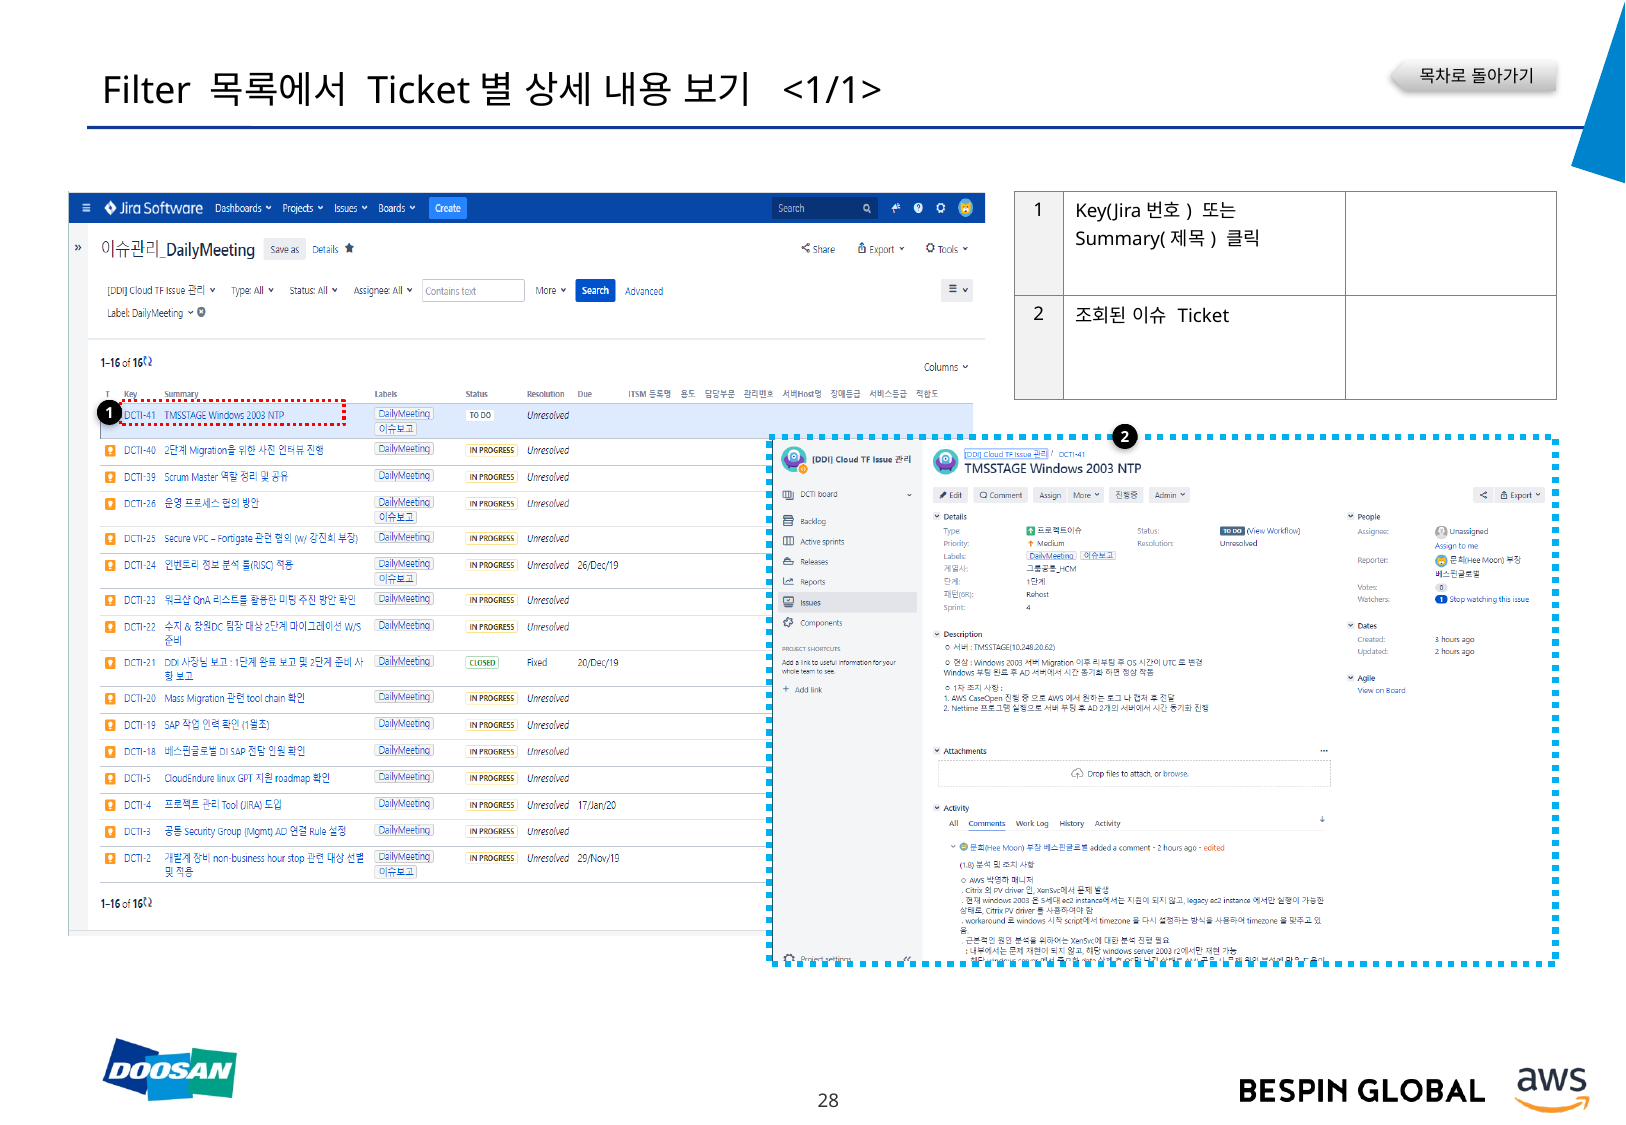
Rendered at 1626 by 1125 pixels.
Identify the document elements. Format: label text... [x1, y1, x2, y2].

table_cell [1346, 296, 1556, 399]
table_cell 2 [1015, 296, 1063, 399]
text_box 목차로 돌아가기 [1390, 60, 1557, 91]
picture [0, 1015, 1625, 1125]
text_box Filter 목록에서 Ticket별 상세 내용 보기 <1/1> [87, 59, 990, 110]
table_header Key(Jira번호) 또는 Summary(제목) 클릭 [1064, 192, 1345, 295]
table_cell 조회된 이슈 Ticket [1064, 296, 1345, 399]
text_box 2 [1112, 423, 1138, 438]
picture [68, 191, 1553, 962]
table_header 1 [1015, 192, 1063, 295]
table_header [1346, 192, 1556, 295]
